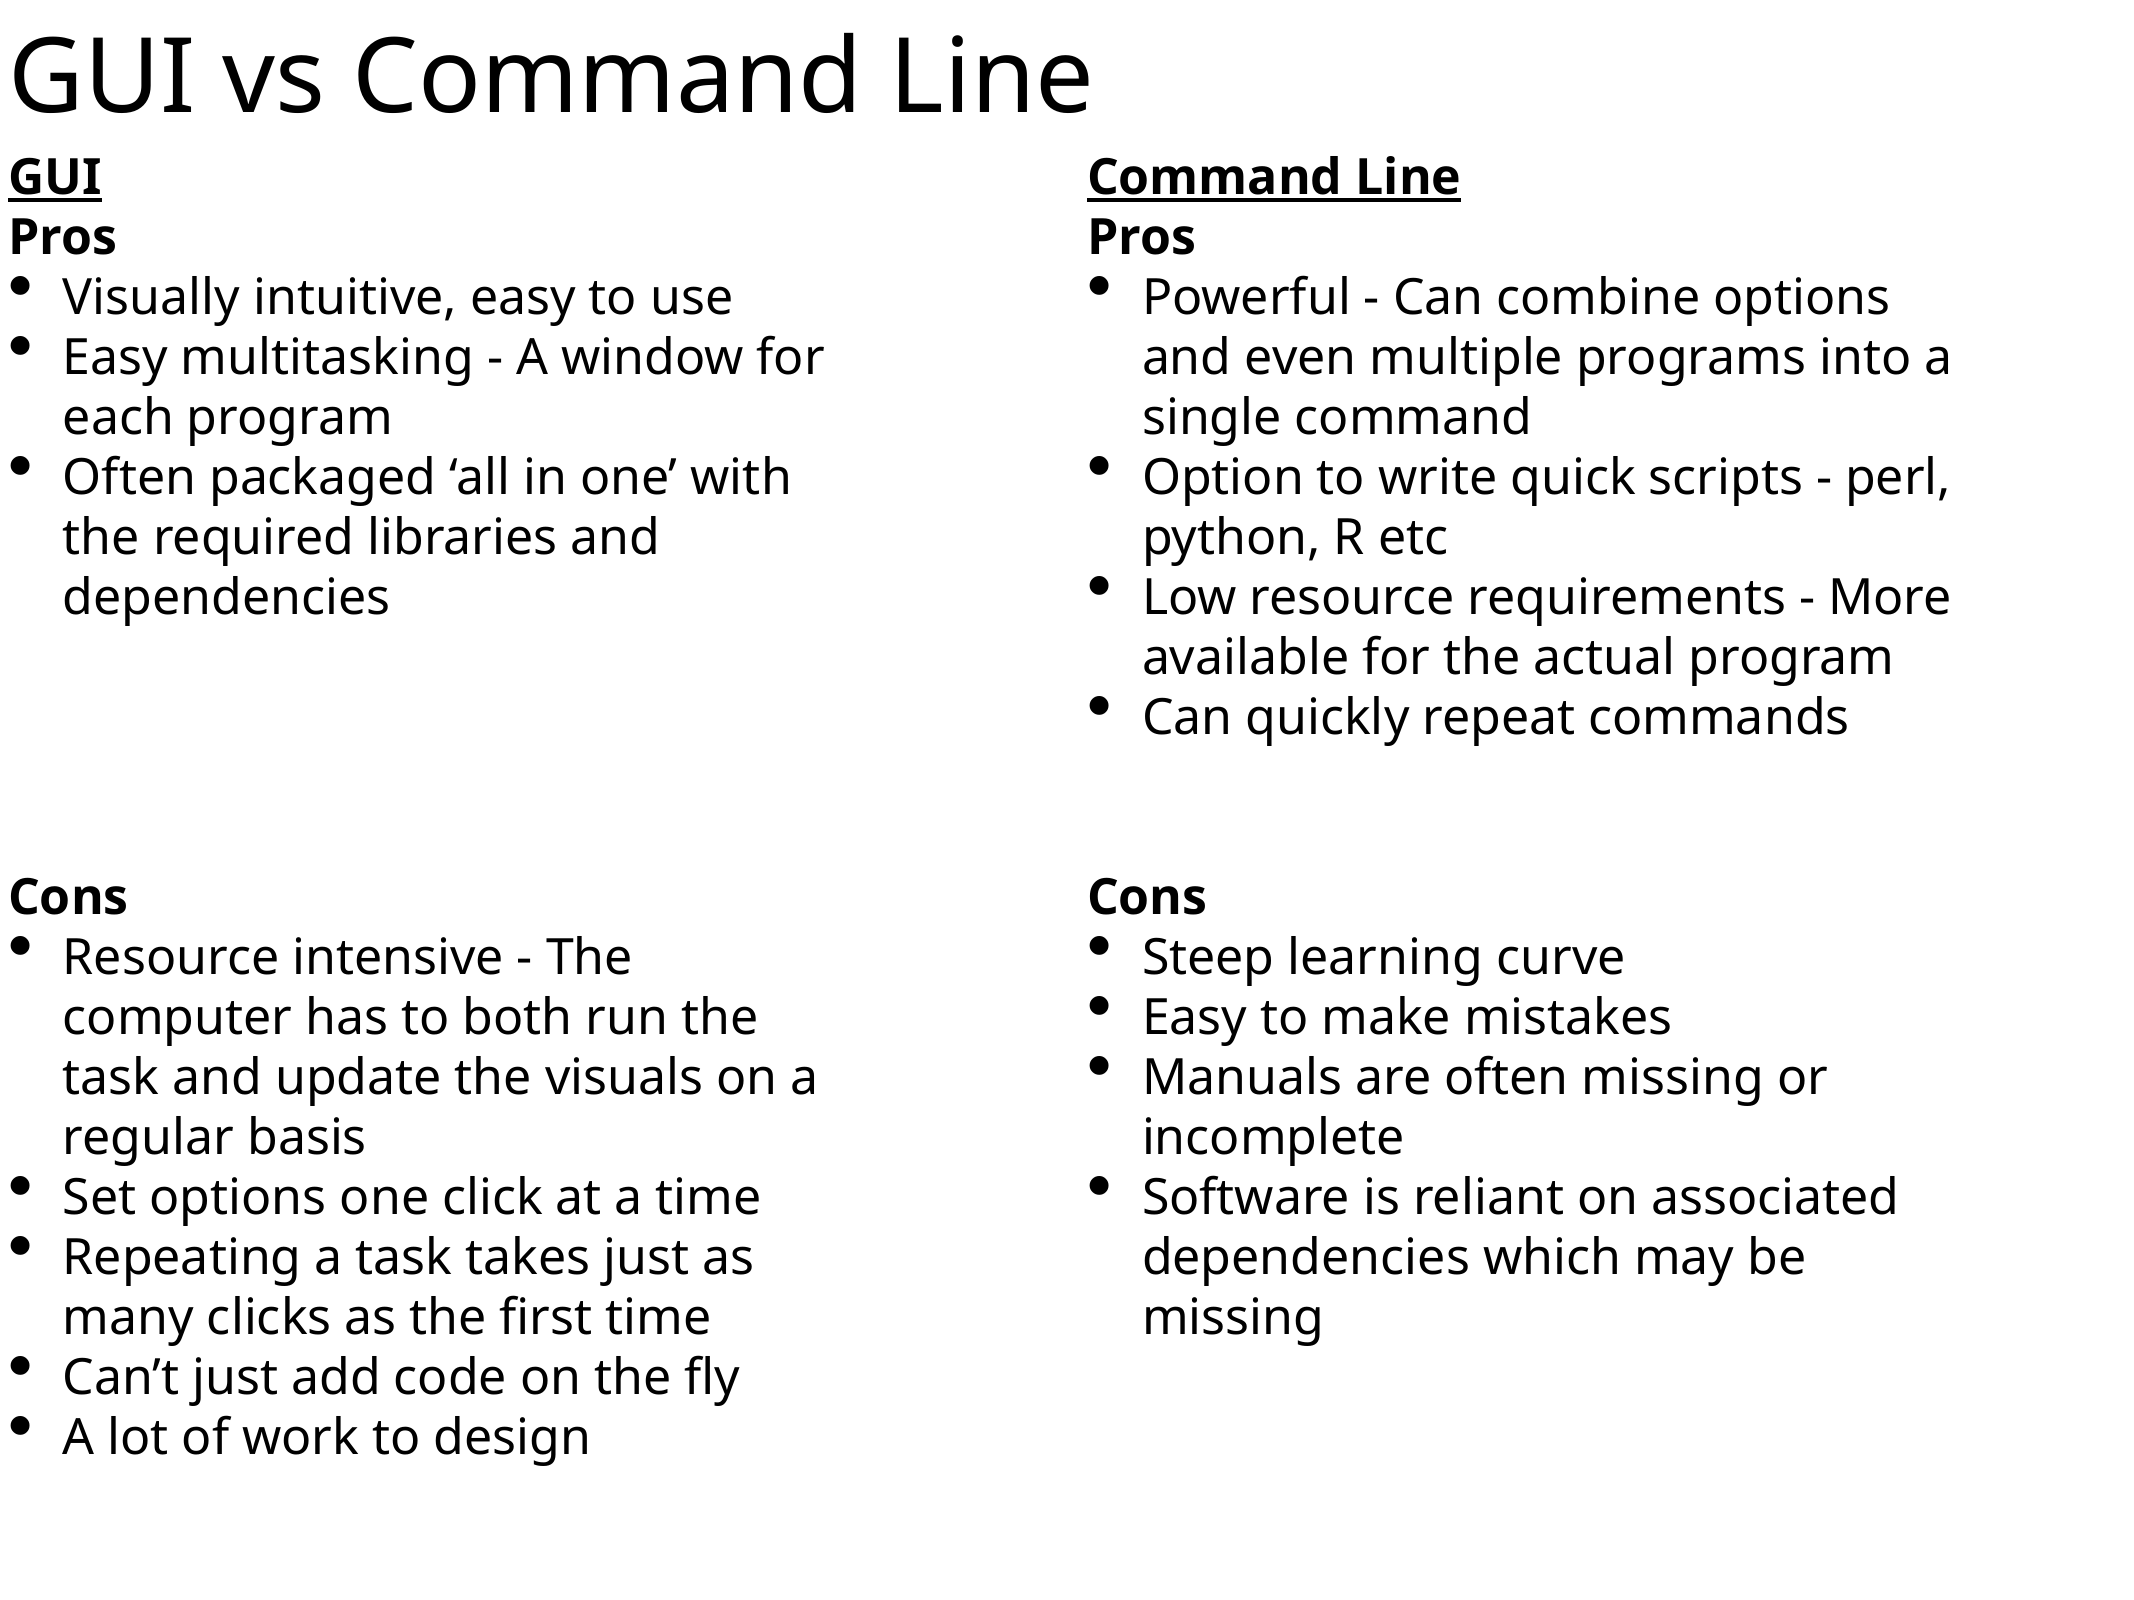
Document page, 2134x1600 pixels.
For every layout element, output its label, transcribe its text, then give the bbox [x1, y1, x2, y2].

text_box Command Line Pros Powerful - Can combine options and even multiple programs into a single command Option to write quick scripts - perl, python, R etc Low resource requirements - More available for the actual program Can quickly repeat commands Cons Steep learning curve Easy to make mistakes Manuals are often missing or incomplete Software is reliant on associated dependencies which may be missing [1078, 136, 1978, 1353]
title GUI vs Command Line [0, 0, 1350, 143]
text_box GUI Pros Visually intuitive, easy to use Easy multitasking - A window for each program Often packaged ‘all in one’ with the required libraries and dependencies Cons Resource intensive - The computer has to both run the task and update the visuals on a regular basis Set options one click at a time Repeating a task takes just as many clicks as the first time Can’t just add code on the fly A lot of work to design [0, 143, 853, 1473]
